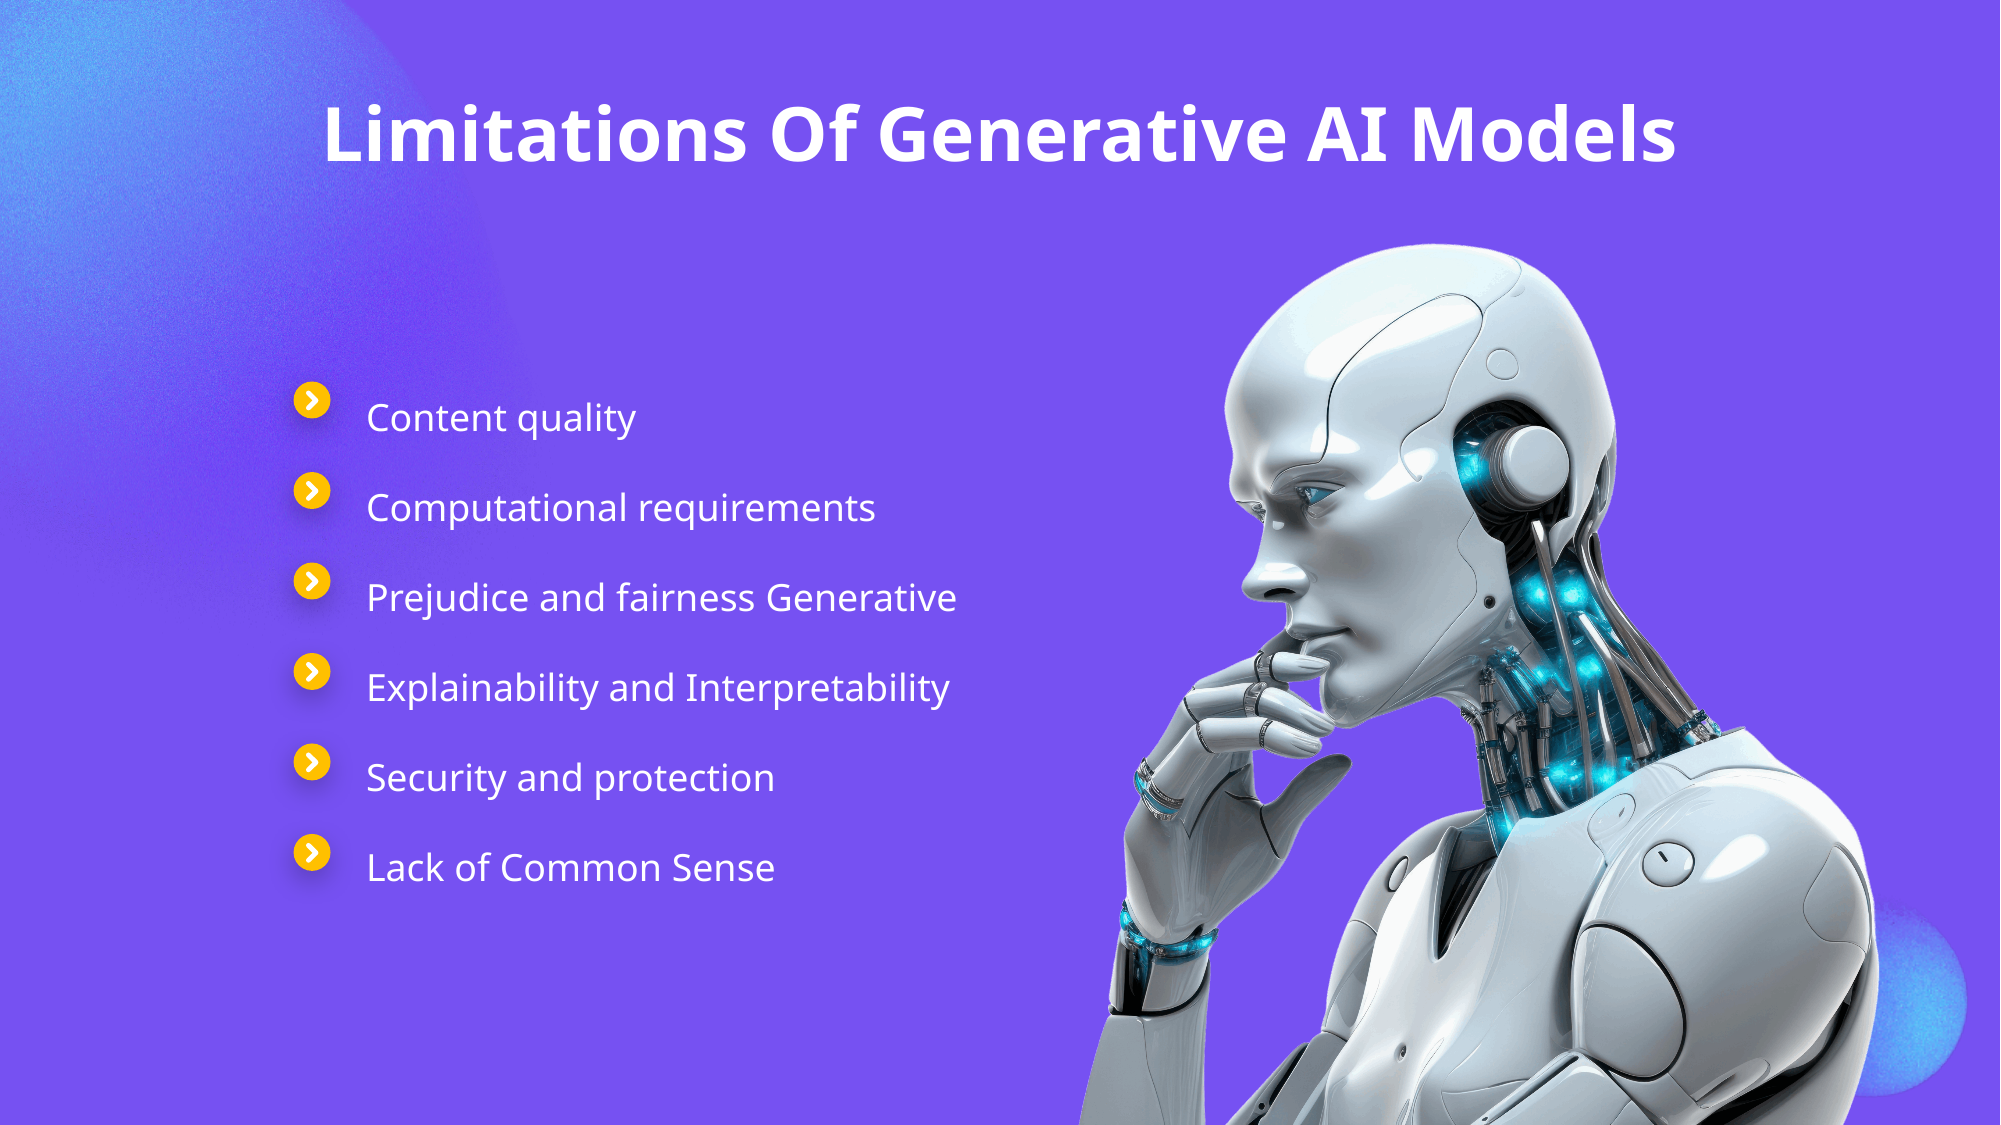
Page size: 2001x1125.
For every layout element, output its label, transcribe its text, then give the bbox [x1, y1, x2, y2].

picture [1049, 215, 2000, 1125]
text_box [293, 342, 1049, 890]
text_box Limitations Of Generative AI Models [0, 79, 2000, 184]
